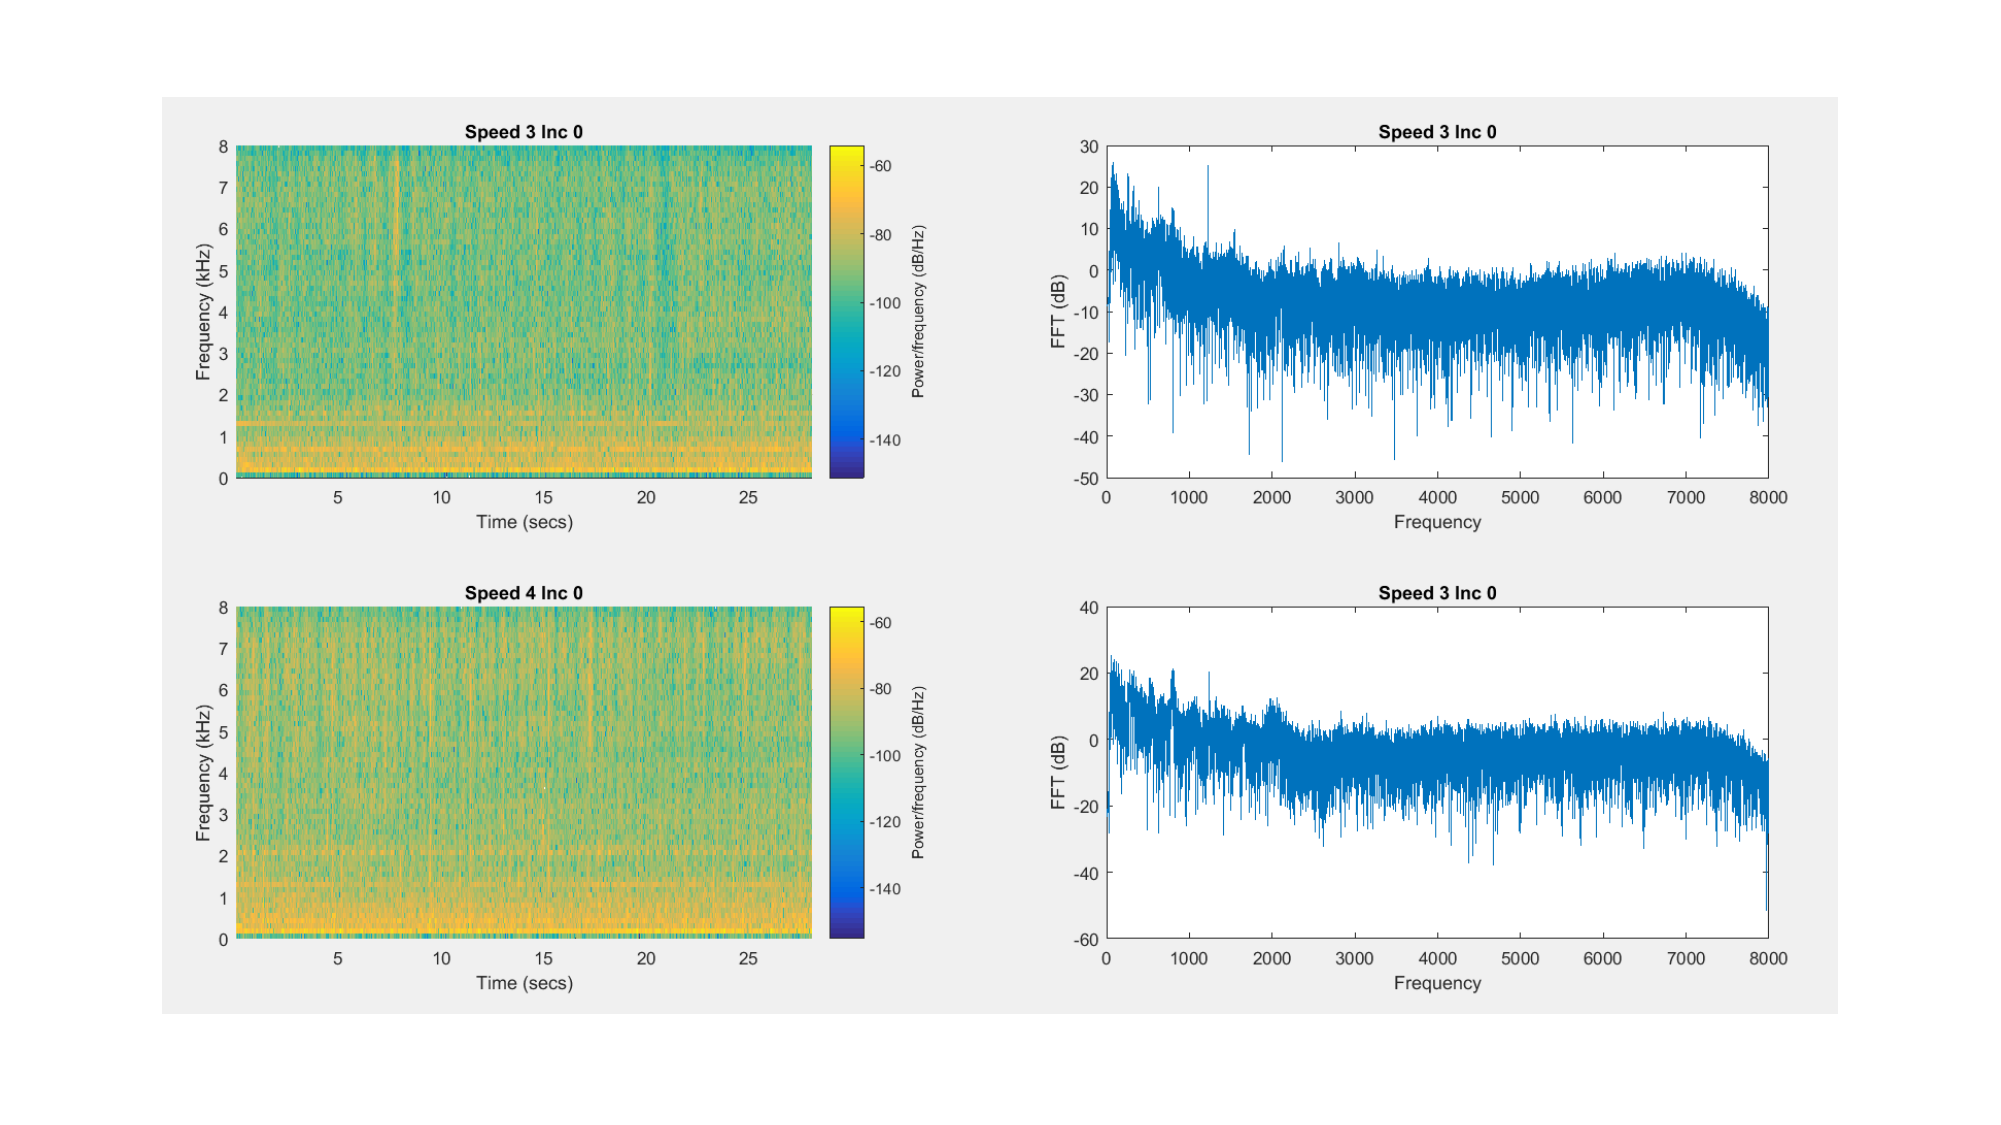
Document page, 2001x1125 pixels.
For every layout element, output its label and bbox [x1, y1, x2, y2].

list [162, 97, 1838, 1014]
